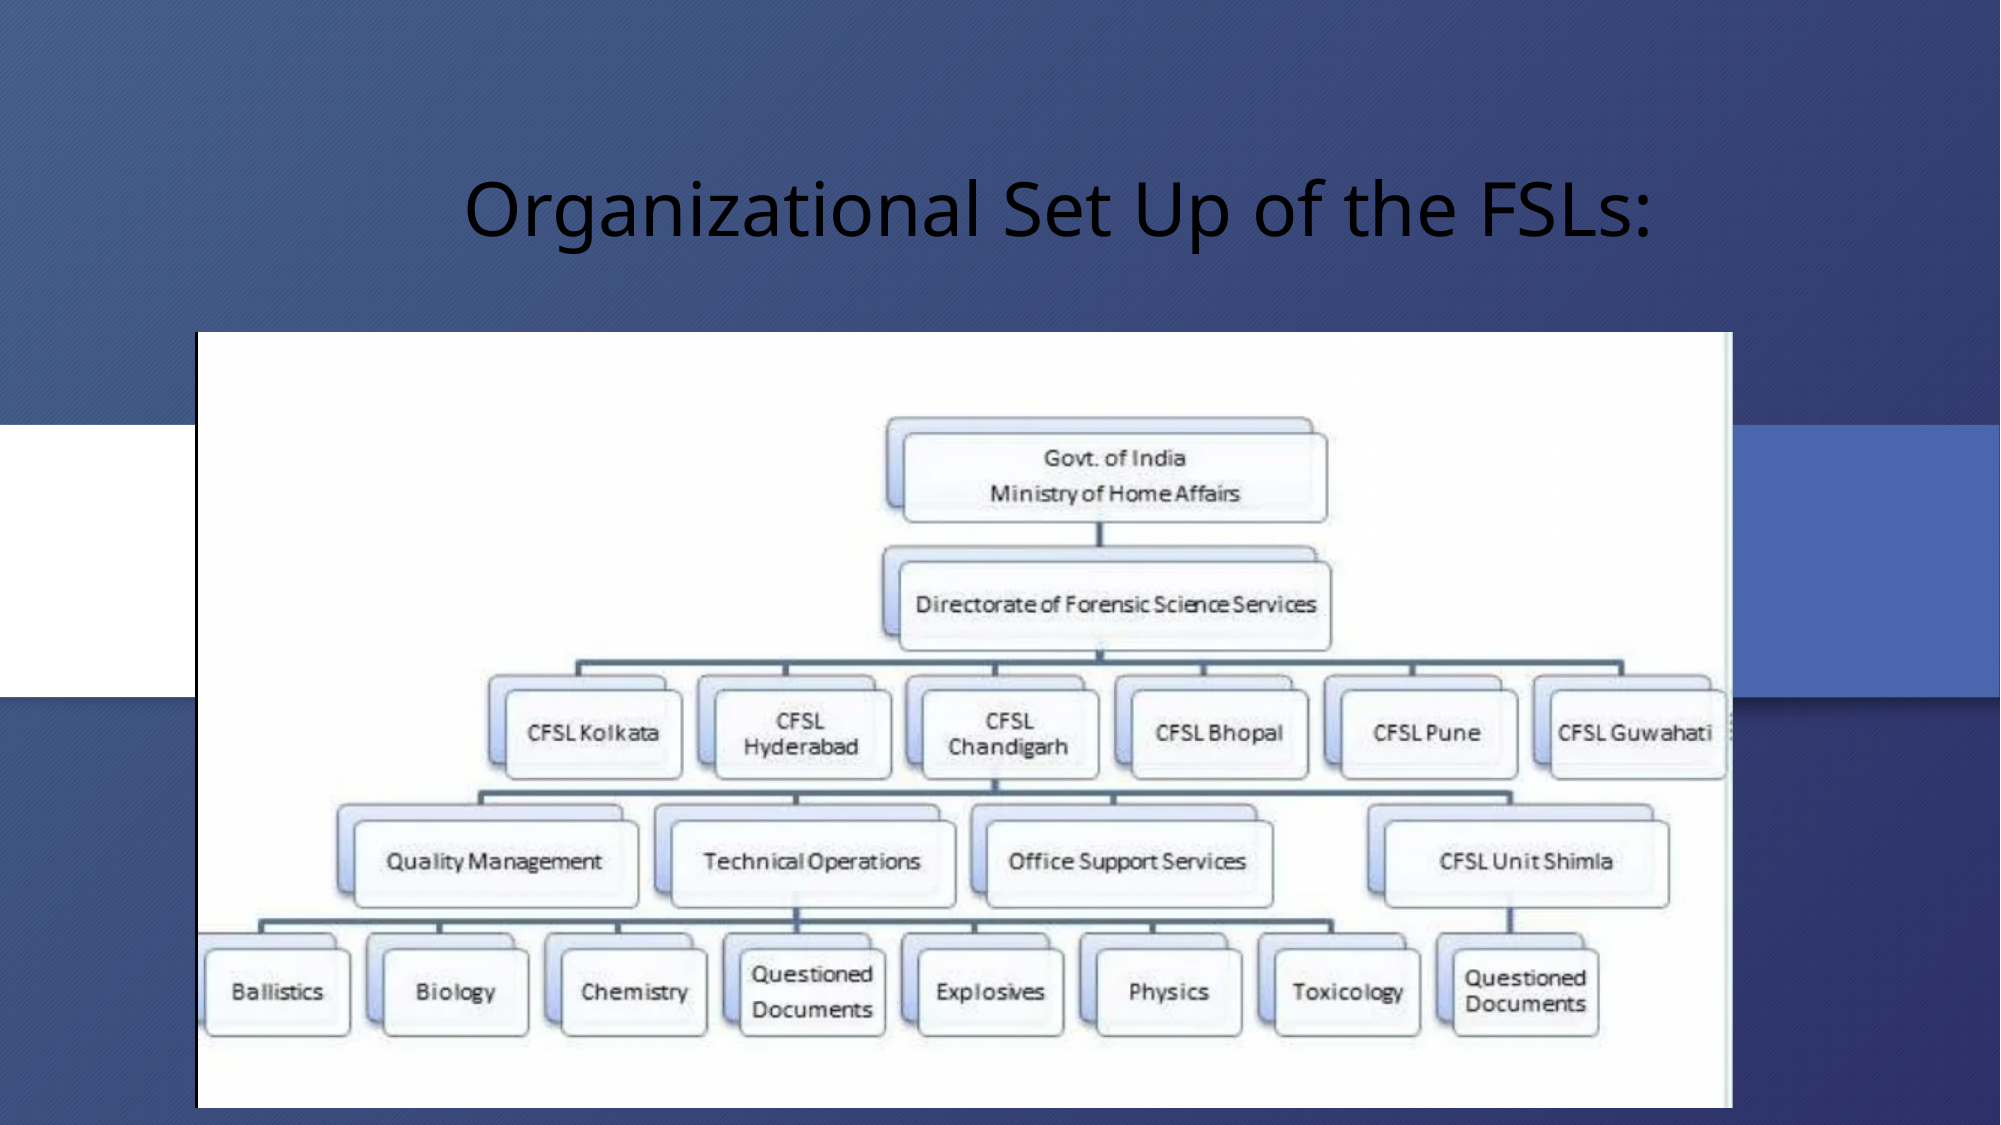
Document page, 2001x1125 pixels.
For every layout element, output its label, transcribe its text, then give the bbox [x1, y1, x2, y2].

picture [0, 332, 2000, 1109]
title Organizational Set Up of the FSLs: [66, 123, 1689, 301]
